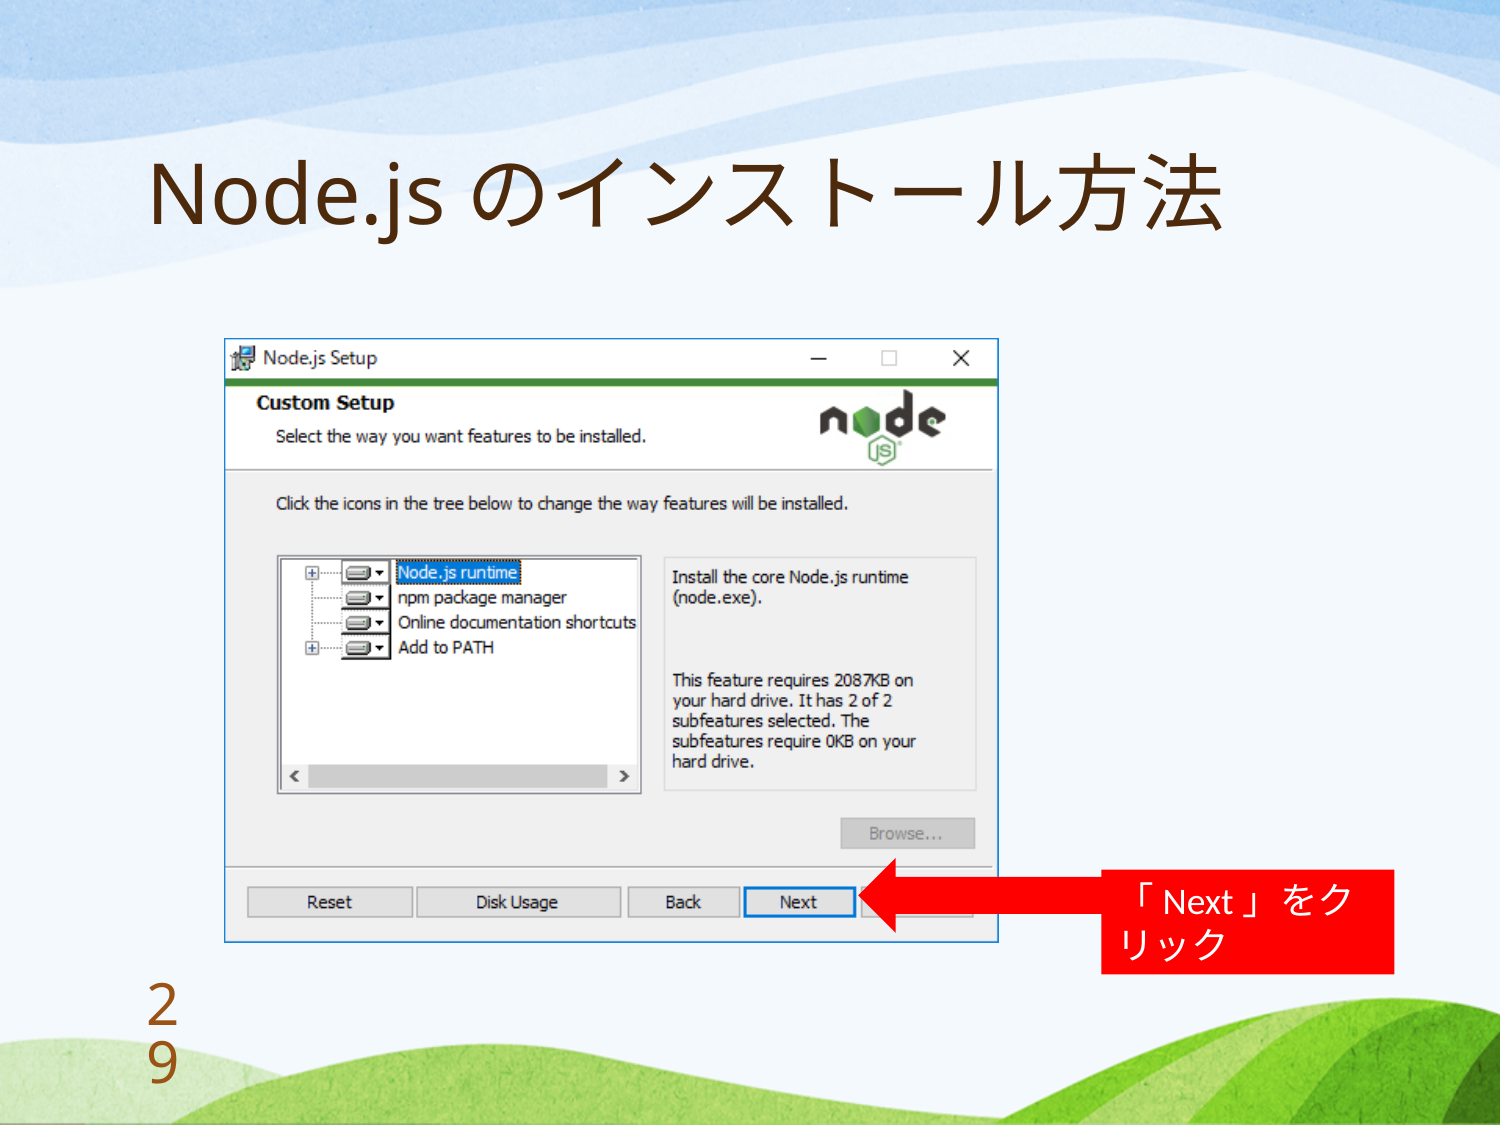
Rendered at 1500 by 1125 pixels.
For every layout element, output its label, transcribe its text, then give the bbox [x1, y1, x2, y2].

text_box [999, 876, 1103, 914]
picture [0, 0, 1500, 1125]
slide_number 29 [131, 987, 225, 1025]
title Node.jsのインストール方法 [131, 50, 1369, 250]
text_box 「Next」をクリック [1101, 869, 1395, 975]
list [224, 338, 999, 943]
